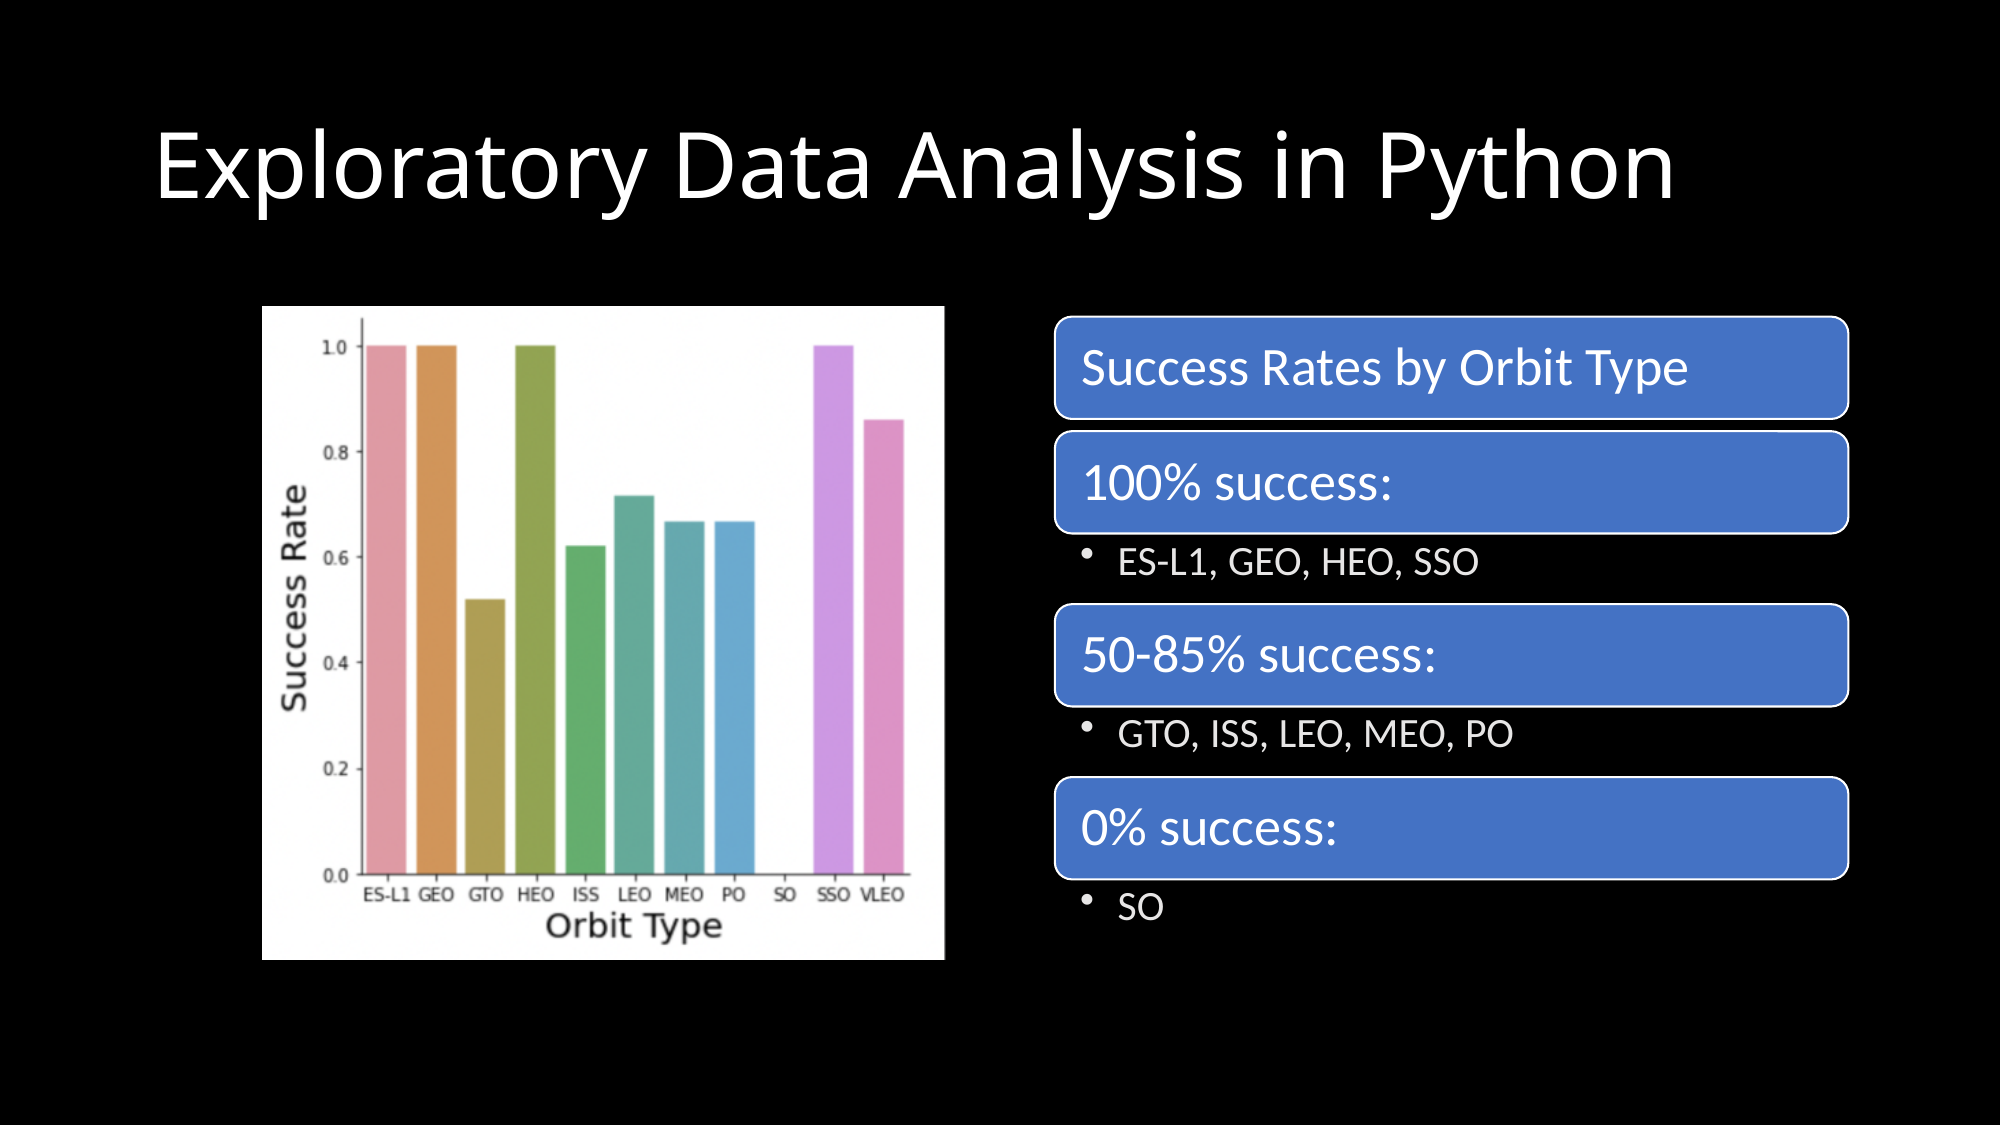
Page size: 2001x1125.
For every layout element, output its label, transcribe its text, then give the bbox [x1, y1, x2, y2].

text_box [1054, 306, 1849, 960]
picture [262, 306, 946, 960]
title Exploratory Data Analysis in Python [137, 59, 1863, 278]
